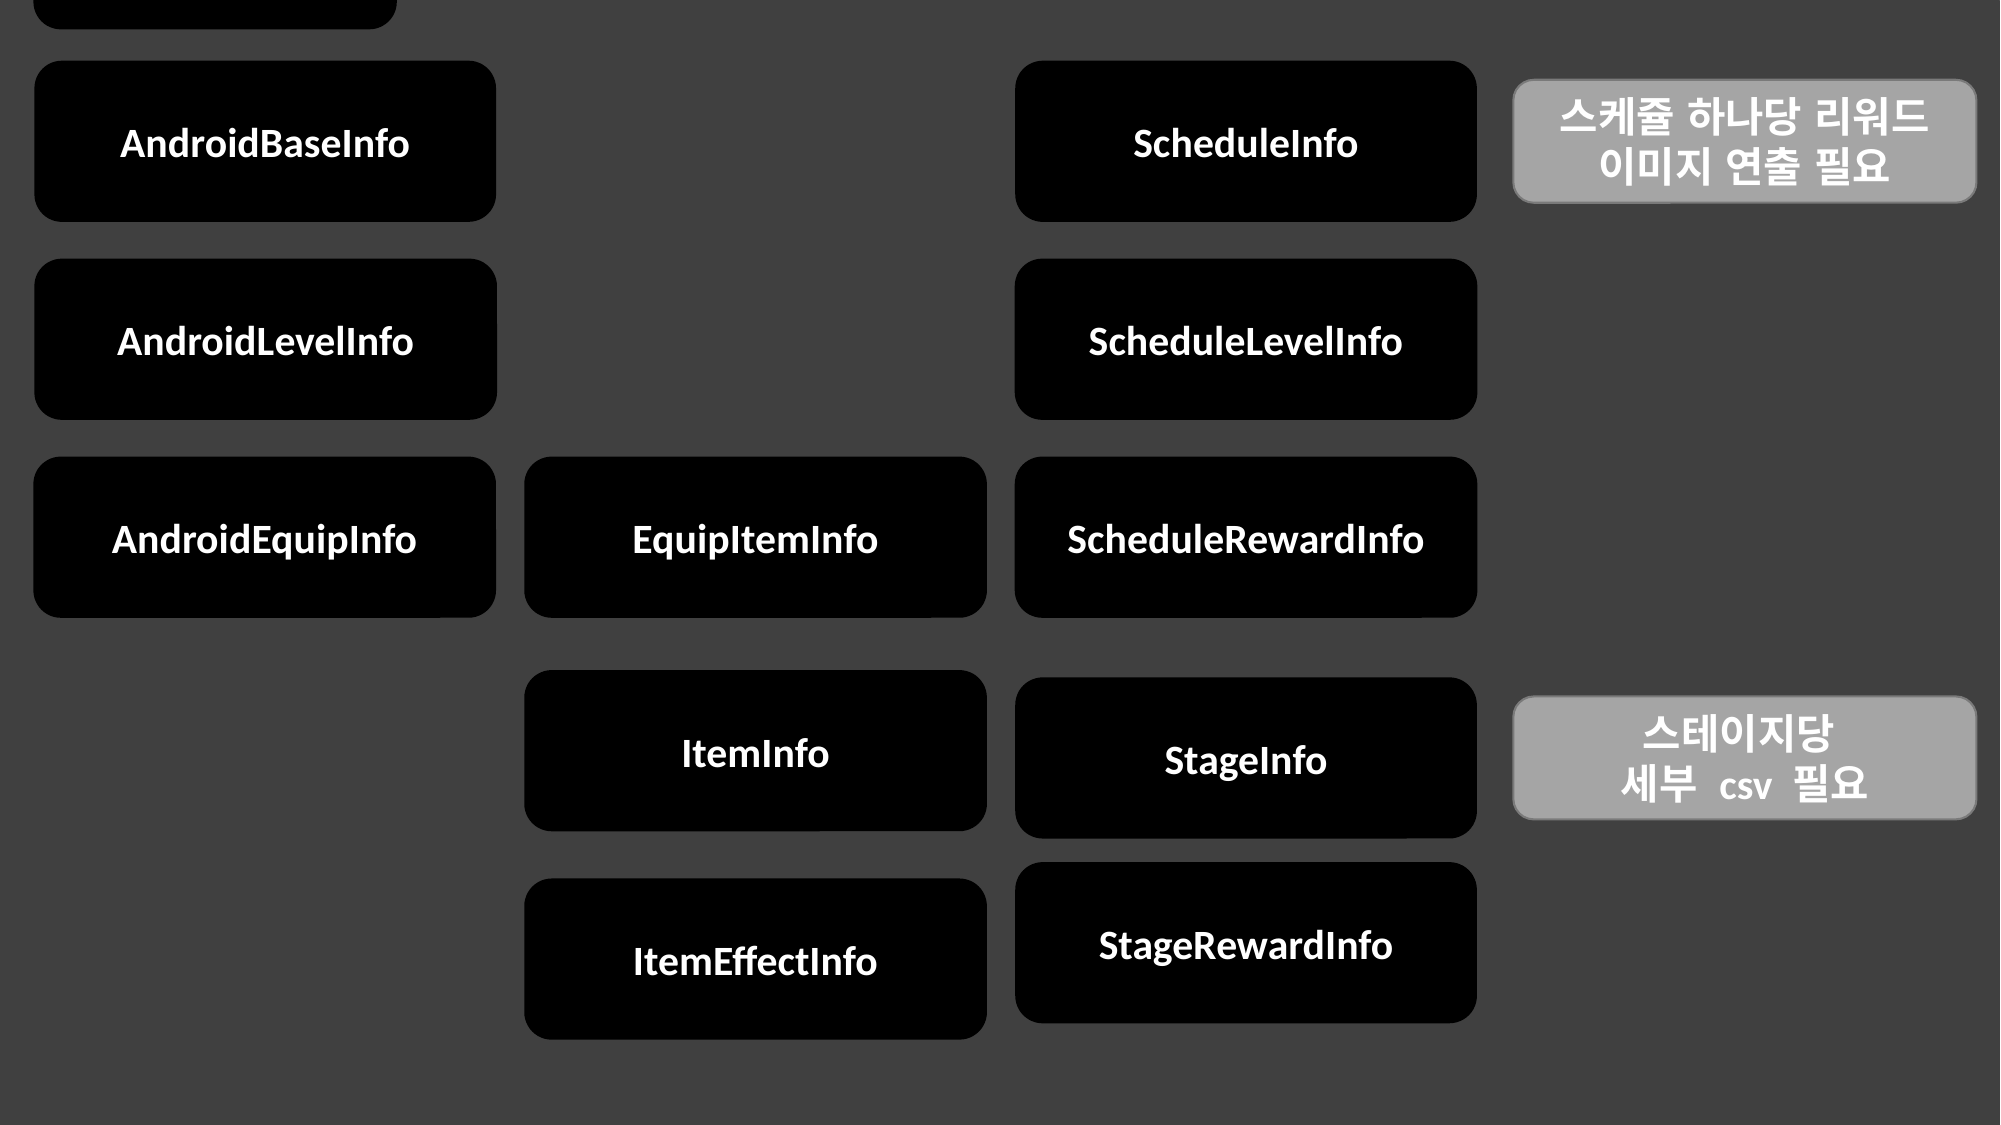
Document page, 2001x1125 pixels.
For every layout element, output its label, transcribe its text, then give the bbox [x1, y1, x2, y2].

text_box StageInfo [1015, 677, 1477, 839]
text_box EquipItemInfo [524, 456, 987, 618]
text_box 스테이지당 세부 csv 필요 [1512, 695, 1978, 821]
text_box StageRewardInfo [1015, 862, 1477, 1024]
text_box ScheduleLevelInfo [1014, 258, 1478, 420]
text_box AndroidEquipInfo [33, 456, 497, 618]
text_box ScheduleRewardInfo [1014, 456, 1478, 618]
text_box AndroidBaseInfo [34, 60, 497, 222]
text_box 스케쥴 하나당 리워드 이미지 연출 필요 [1512, 78, 1978, 204]
text_box ItemEffectInfo [524, 878, 987, 1040]
text_box AndroidLevelInfo [34, 258, 498, 420]
text_box ScheduleInfo [1015, 60, 1477, 222]
text_box 안드로이드 [33, 0, 397, 30]
text_box ItemInfo [524, 670, 987, 832]
